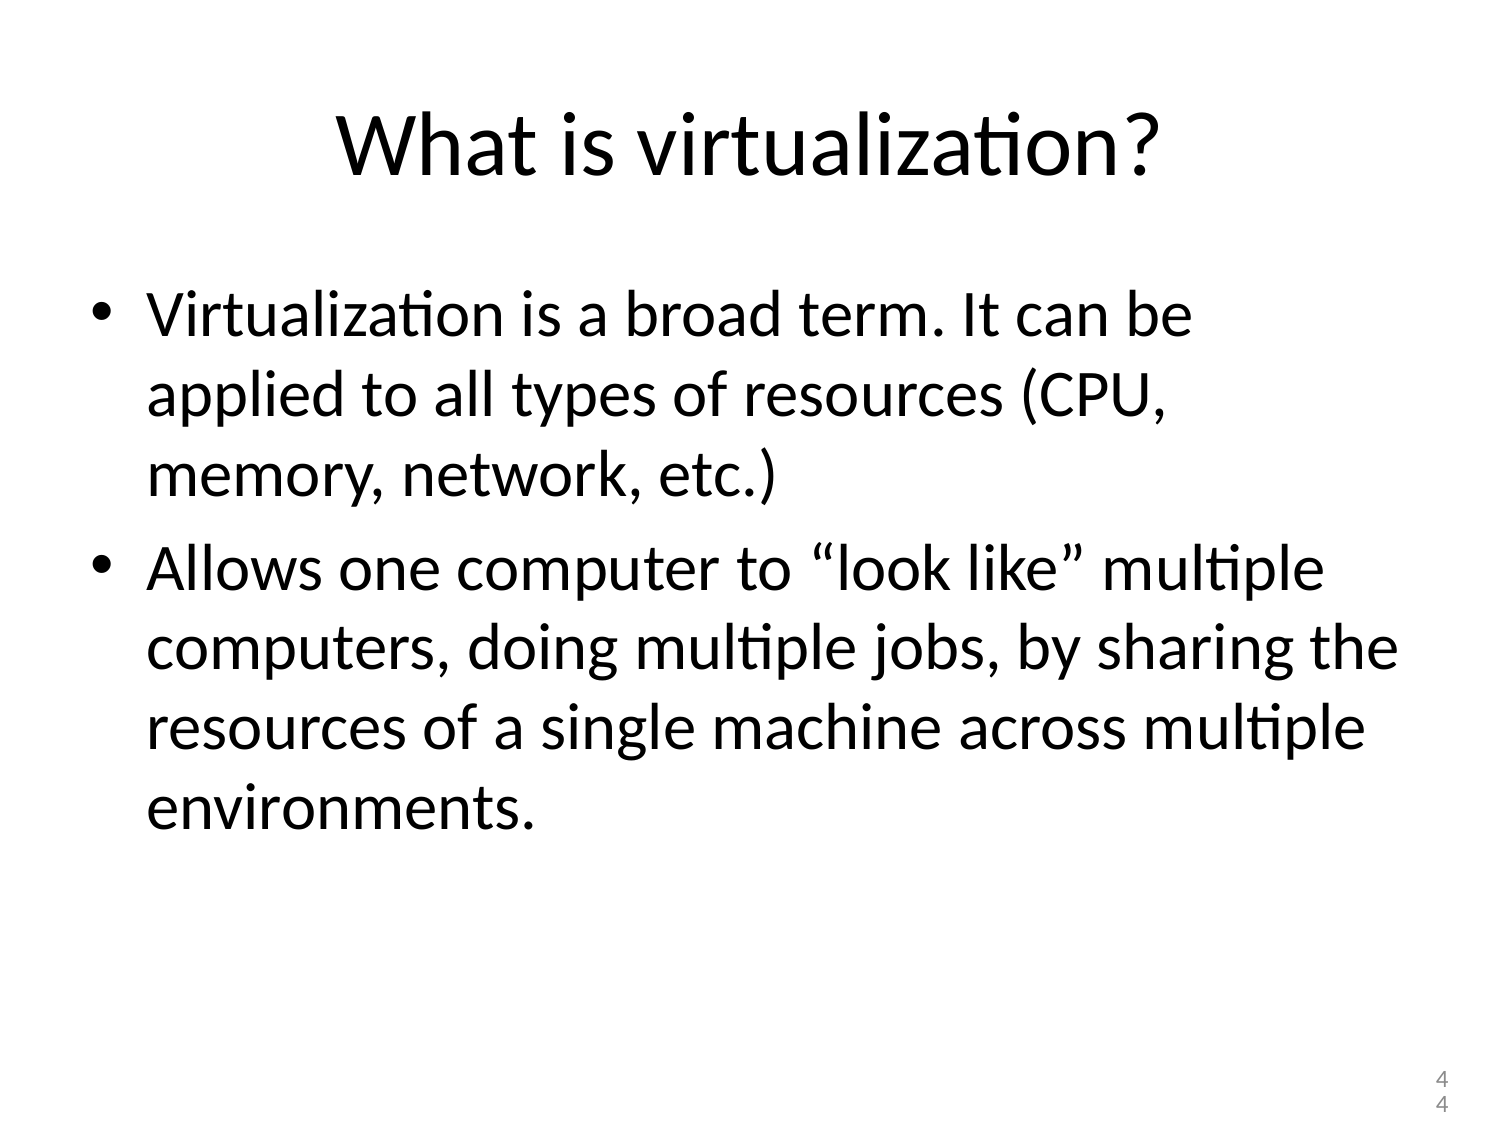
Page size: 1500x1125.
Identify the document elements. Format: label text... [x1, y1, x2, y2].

list Virtualization is a broad term. It can be applied to all types of resources (CPU, memory, network, etc.) Allows one computer to “look like” multiple computers, doing multiple jobs, by sharing the resources of a single machine across multiple environments. [75, 262, 1425, 1005]
slide_number 44 [1426, 1060, 1451, 1096]
title What is virtualization? [75, 45, 1425, 233]
